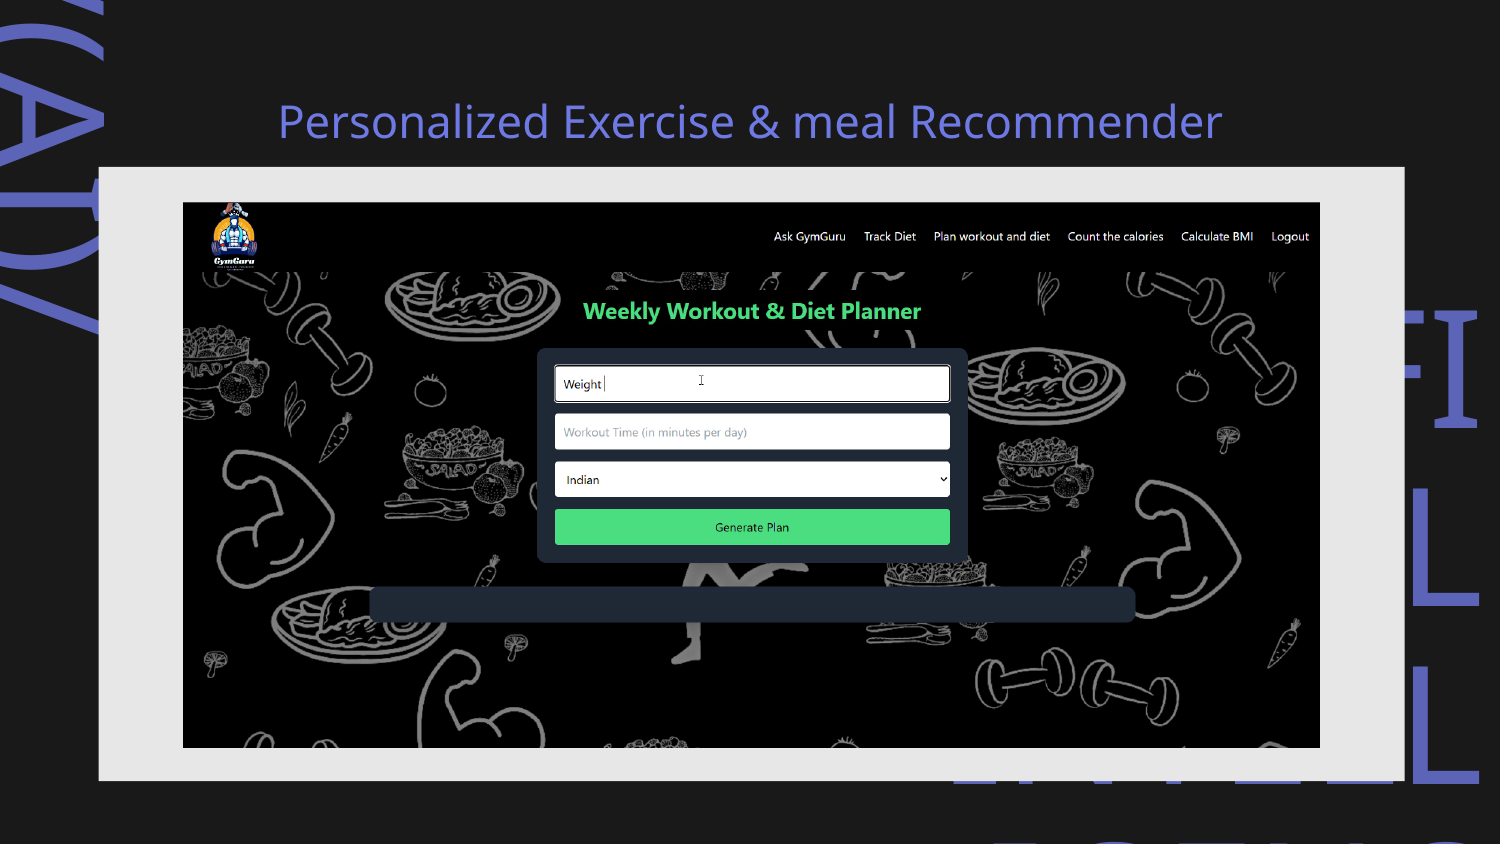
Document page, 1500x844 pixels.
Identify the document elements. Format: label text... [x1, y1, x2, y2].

title Personalized Exercise & meal Recommender [118, 73, 1383, 168]
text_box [181, 201, 1321, 749]
